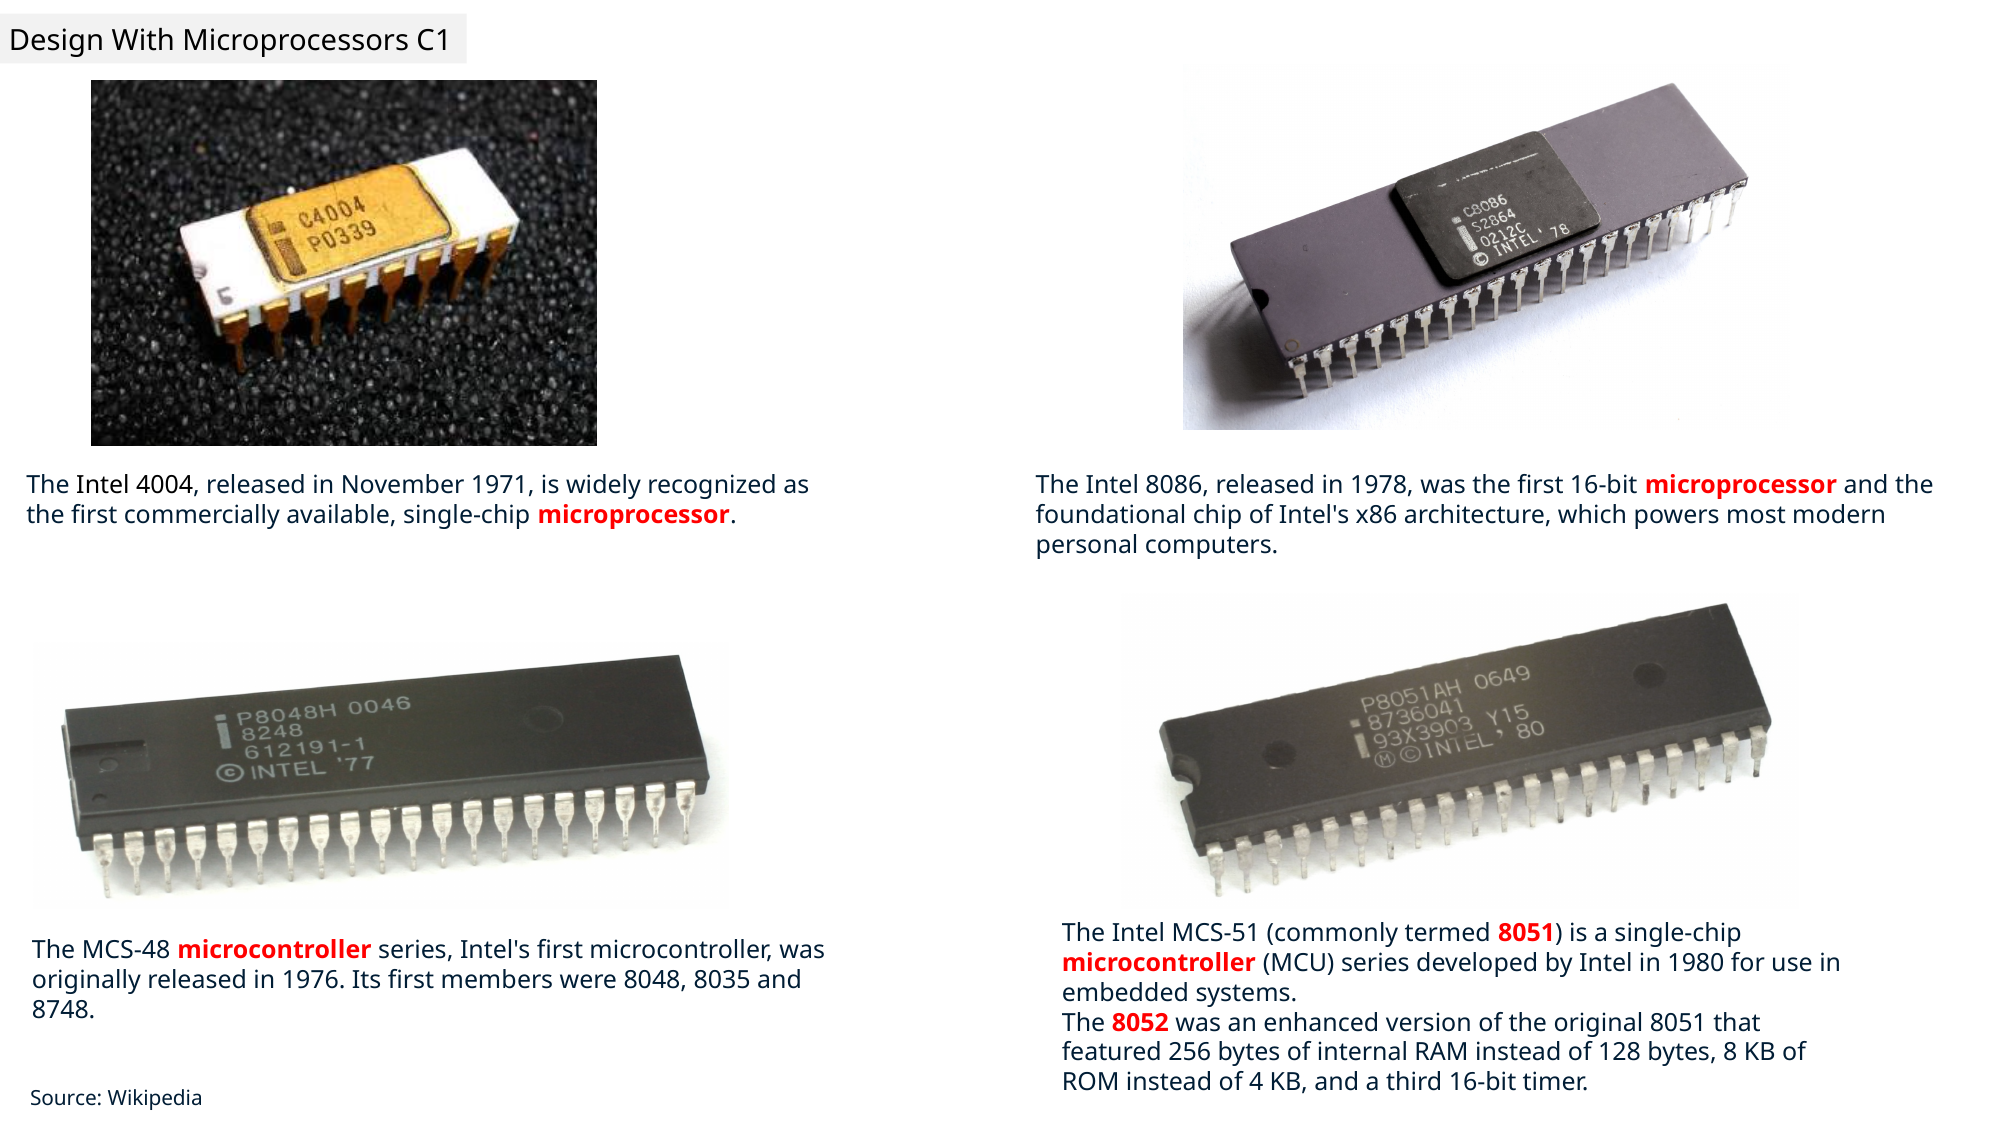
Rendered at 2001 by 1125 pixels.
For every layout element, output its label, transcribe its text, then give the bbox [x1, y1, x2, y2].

text_box The Intel MCS-51 (commonly termed 8051) is a single-chip microcontroller (MCU) series developed by Intel in 1980 for use in embedded systems. The 8052 was an enhanced version of the original 8051 that featured 256 bytes of internal RAM instead of 128 bytes, 8 KB of ROM instead of 4 KB, and a third 16-bit timer. [1047, 908, 1874, 1104]
text_box The Intel 4004, released in November 1971, is widely recognized as the first commercially available, single-chip microprocessor. [11, 461, 838, 537]
picture [1120, 592, 1800, 910]
picture [91, 79, 597, 447]
text_box The MCS-48 microcontroller series, Intel's first microcontroller, was originally released in 1976. Its first members were 8048, 8035 and 8748. [17, 926, 844, 1031]
text_box The Intel 8086, released in 1978, was the first 16-bit microprocessor and the foundational chip of Intel's x86 architecture, which powers most modern personal computers. [1020, 461, 1974, 567]
picture [1183, 63, 1791, 431]
text_box Source: Wikipedia [15, 1077, 842, 1118]
picture [32, 642, 729, 910]
text_box Design With Microprocessors C1 [0, 13, 467, 64]
